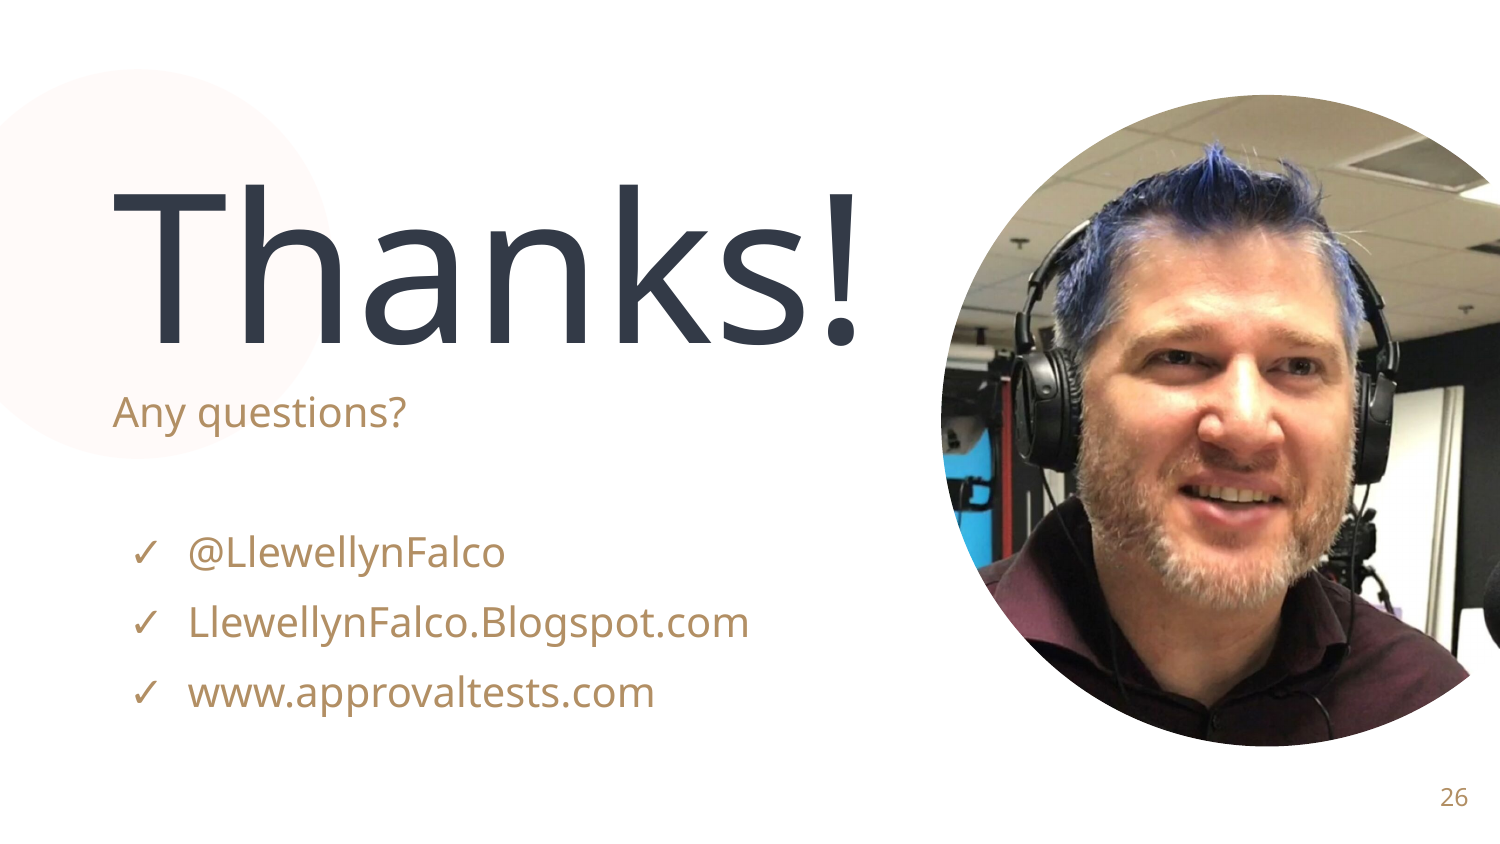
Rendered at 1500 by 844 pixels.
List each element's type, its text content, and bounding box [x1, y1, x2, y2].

text_box [0, 69, 314, 458]
title Thanks! [112, 181, 875, 372]
picture [940, 94, 1500, 747]
slide_number 26 [1378, 766, 1469, 832]
subtitle Any questions? @LlewellynFalco LlewellynFalco.Blogspot.com www.approvaltests.com [112, 378, 1173, 817]
